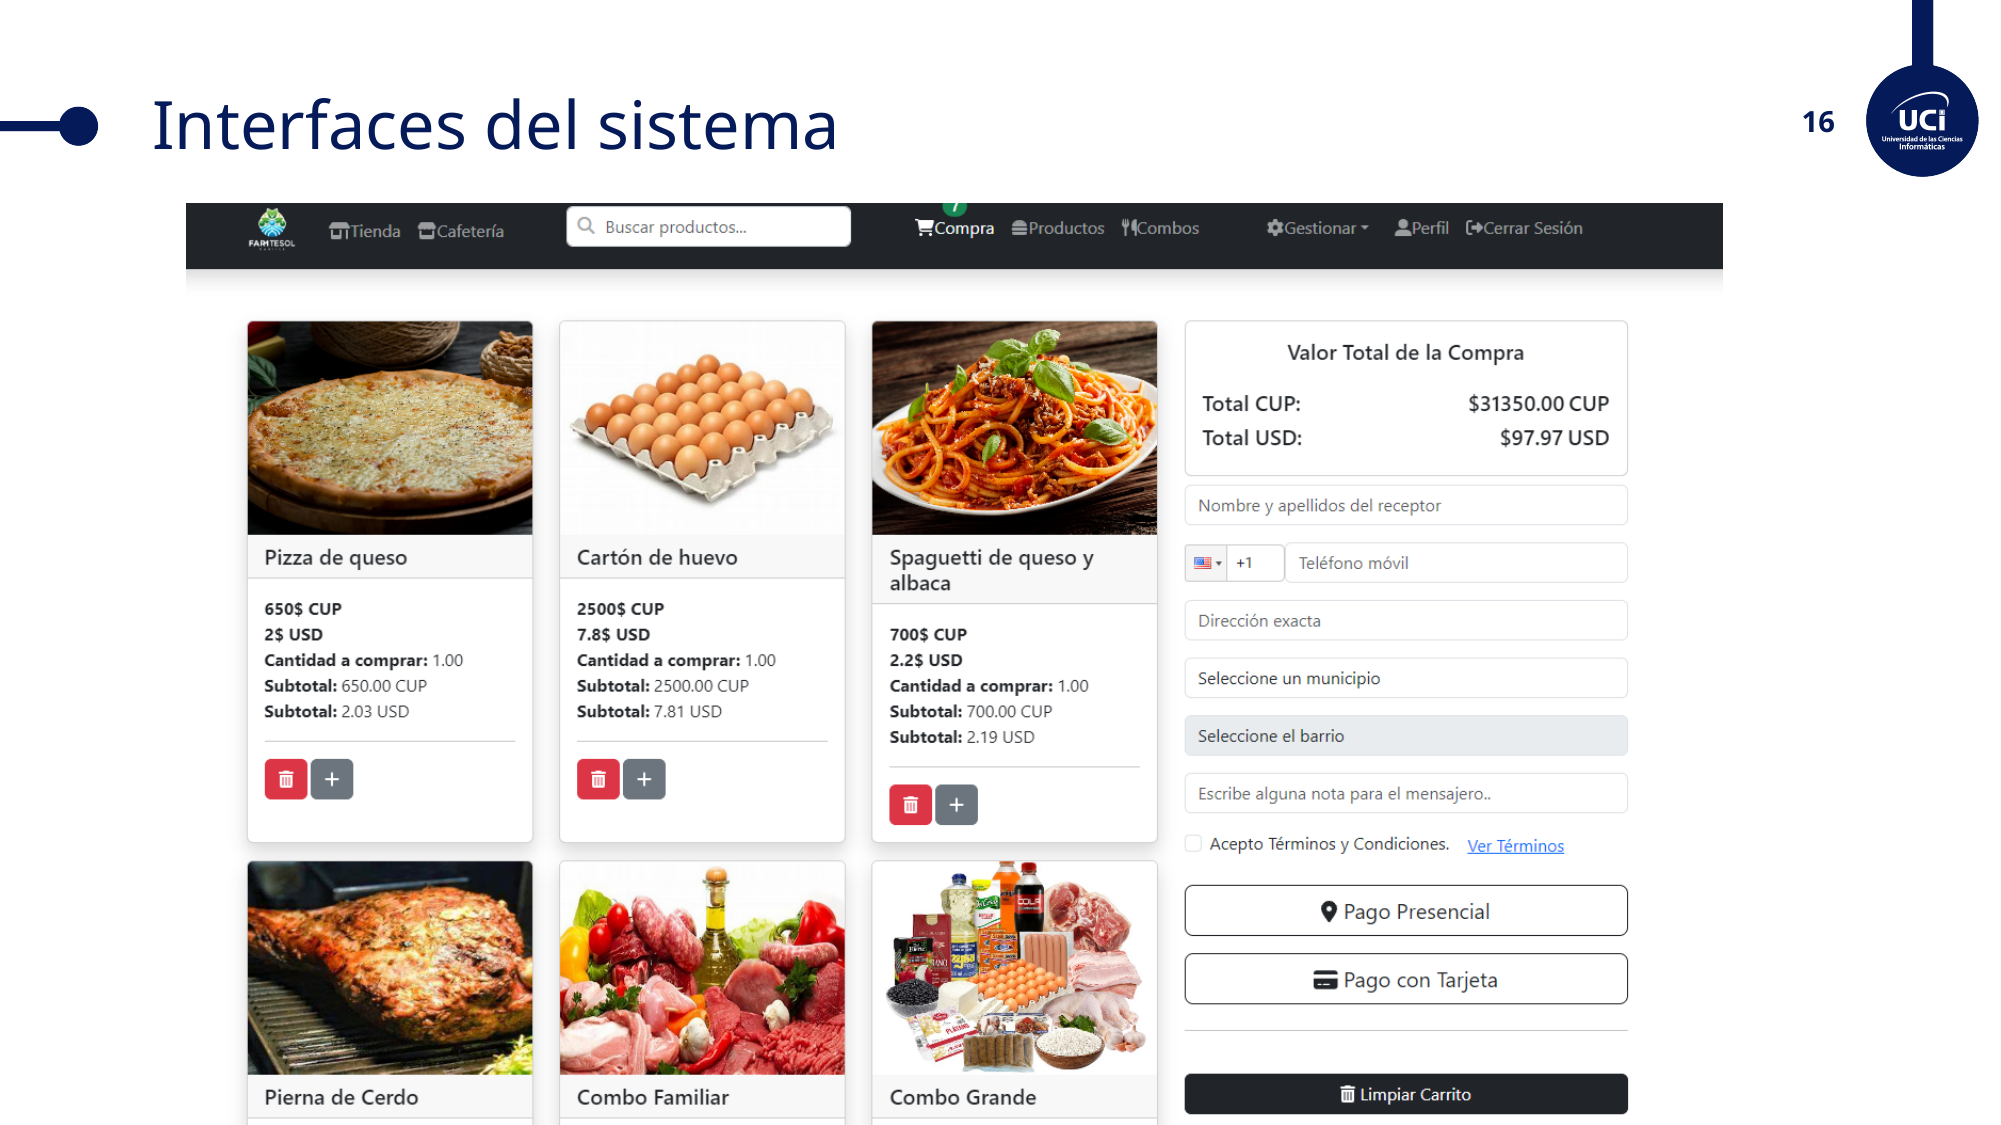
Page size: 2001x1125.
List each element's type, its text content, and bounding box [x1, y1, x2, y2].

title Interfaces del sistema [137, 59, 1372, 196]
picture [0, 0, 2001, 1125]
